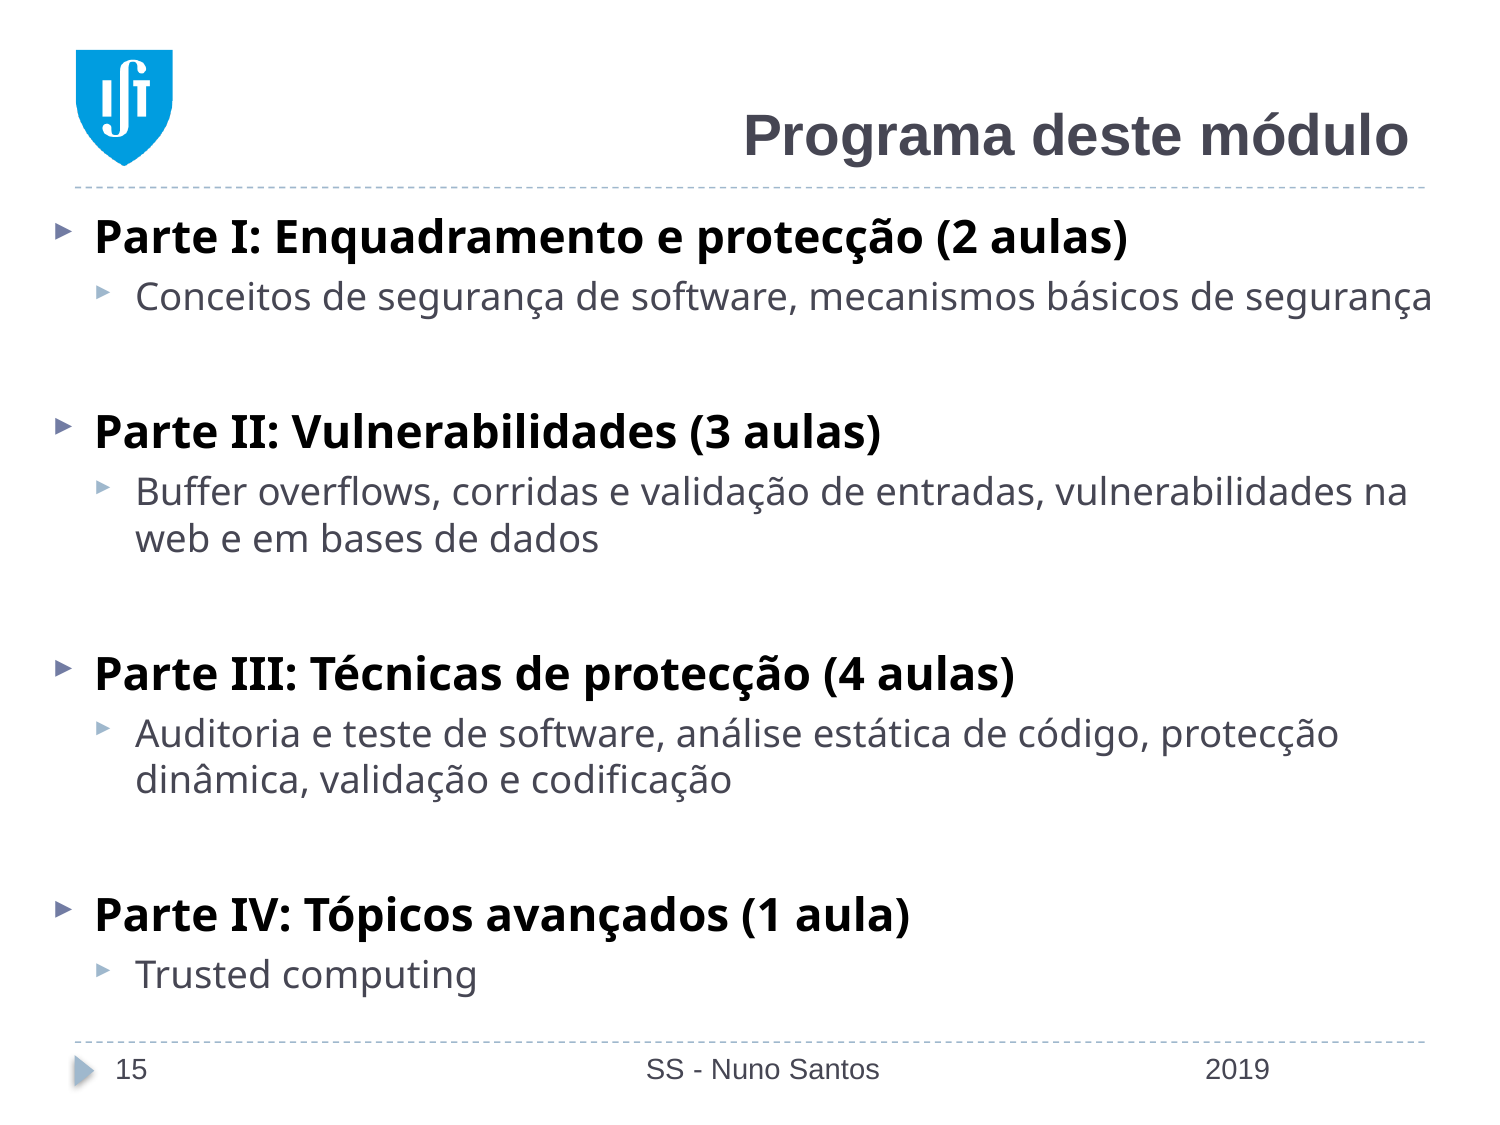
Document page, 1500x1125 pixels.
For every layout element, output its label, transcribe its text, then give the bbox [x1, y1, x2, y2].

list Parte I: Enquadramento e protecção (2 aulas) Conceitos de segurança de software, mecanismos básicos de segurança Parte II: Vulnerabilidades (3 aulas) Buffer overflows, corridas e validação de entradas, vulnerabilidades na web e em bases de dados Parte III: Técnicas de protecção (4 aulas) Auditoria e teste de software, análise estática de código, protecção dinâmica, validação e codificação Parte IV: Tópicos avançados (1 aula) Trusted computing [37, 200, 1475, 1010]
footer SS - Nuno Santos [475, 1042, 1051, 1103]
slide_number 2019 [1051, 1042, 1426, 1103]
title Programa deste módulo [200, 24, 1425, 175]
picture [68, 42, 180, 175]
slide_number 15 [100, 1042, 426, 1103]
